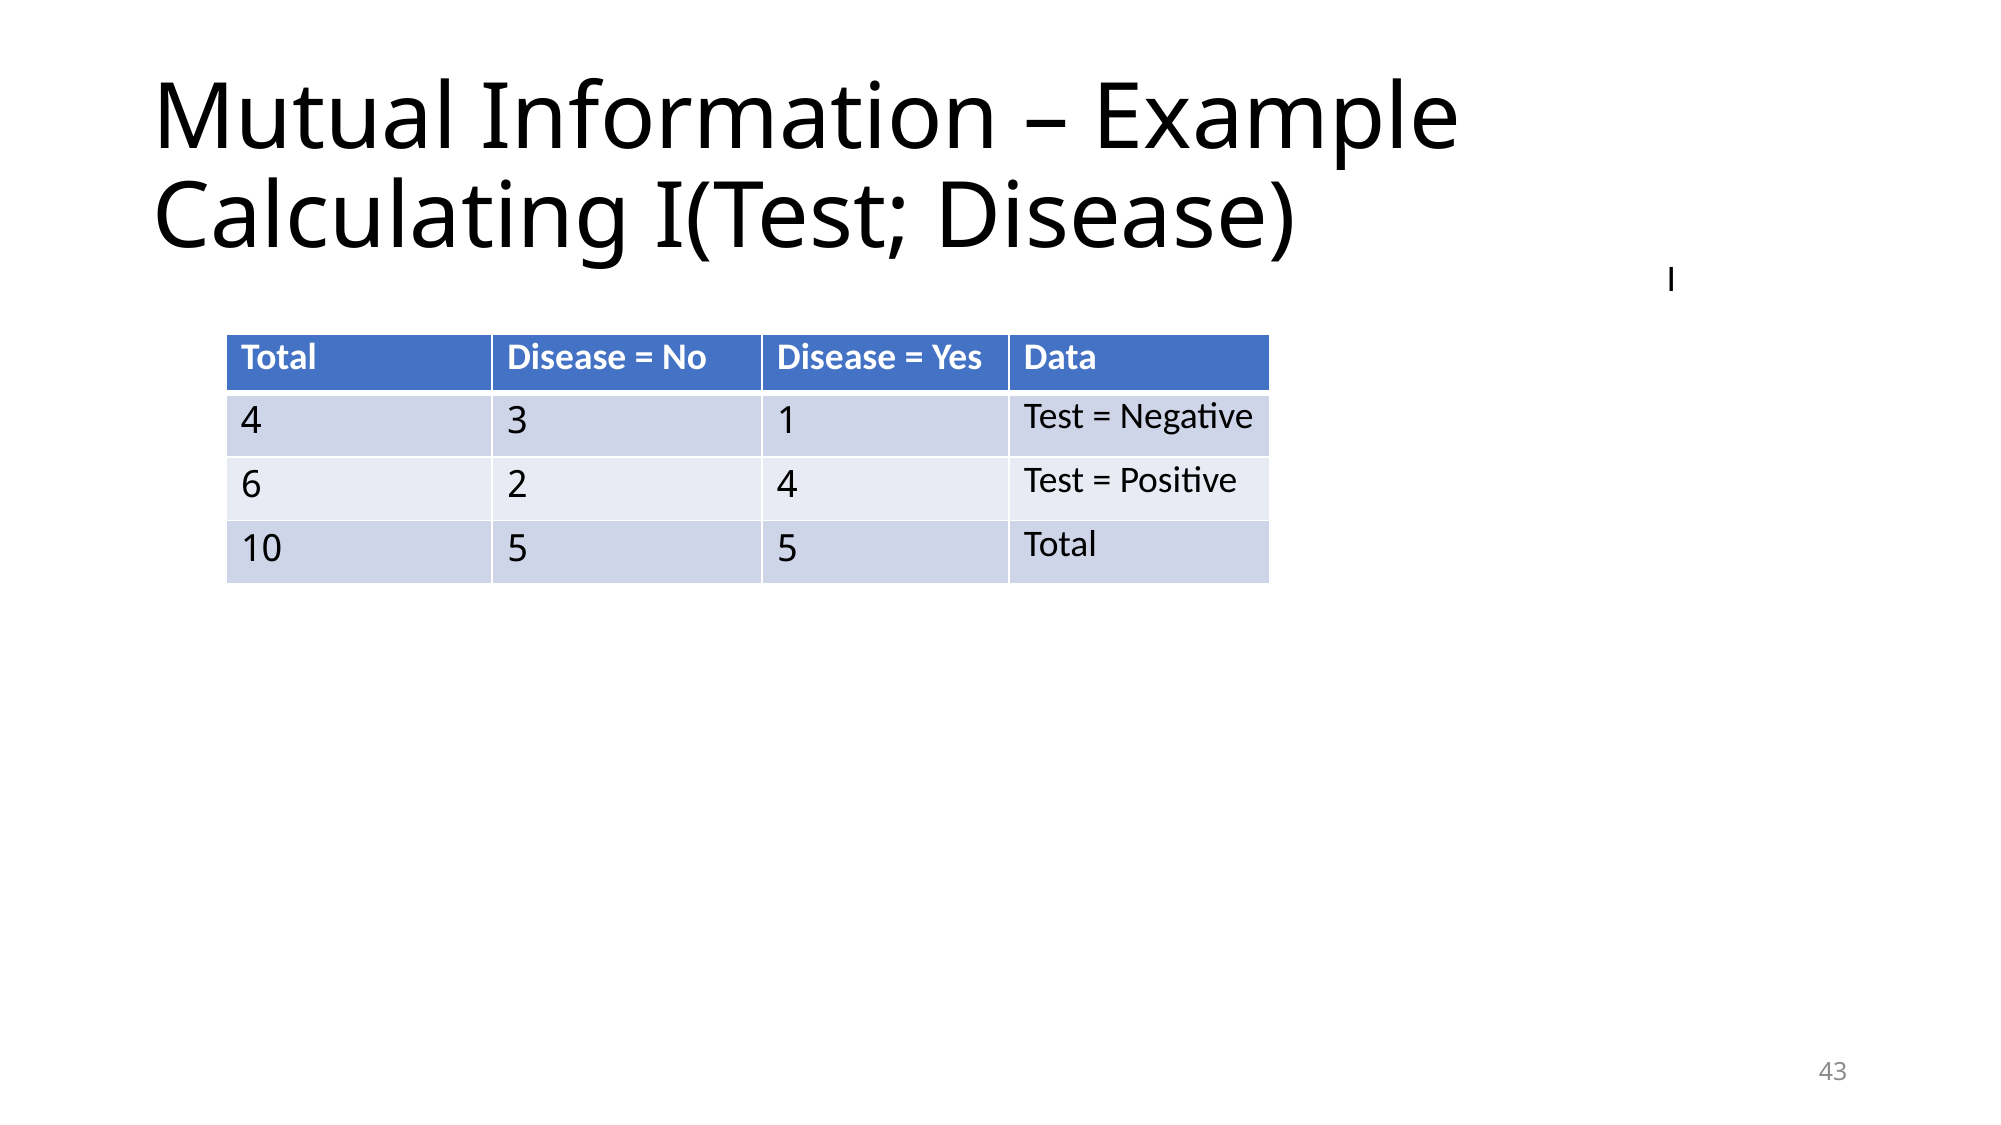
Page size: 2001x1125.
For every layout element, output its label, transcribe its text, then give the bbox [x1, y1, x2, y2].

table_cell 1 [763, 396, 1008, 456]
slide_number 43 [1412, 1042, 1863, 1103]
table_cell 6 [227, 458, 491, 520]
table_cell 3 [493, 396, 761, 456]
table_cell Test = Negative [1010, 396, 1269, 456]
table_cell 5 [493, 521, 761, 583]
table_header Total [227, 335, 491, 390]
table_header Data [1010, 335, 1269, 390]
table_cell 5 [763, 521, 1008, 583]
table_header Disease = Yes [763, 335, 1008, 390]
table_cell 4 [763, 458, 1008, 520]
table_cell 4 [227, 396, 491, 456]
title Mutual Information – Example Calculating I(Test; Disease) [137, 59, 1863, 278]
table_cell Test = Positive [1010, 458, 1269, 520]
table_cell 10 [227, 521, 491, 583]
table_cell 2 [493, 458, 761, 520]
table_header Disease = No [493, 335, 761, 390]
table_cell Total [1010, 521, 1269, 583]
